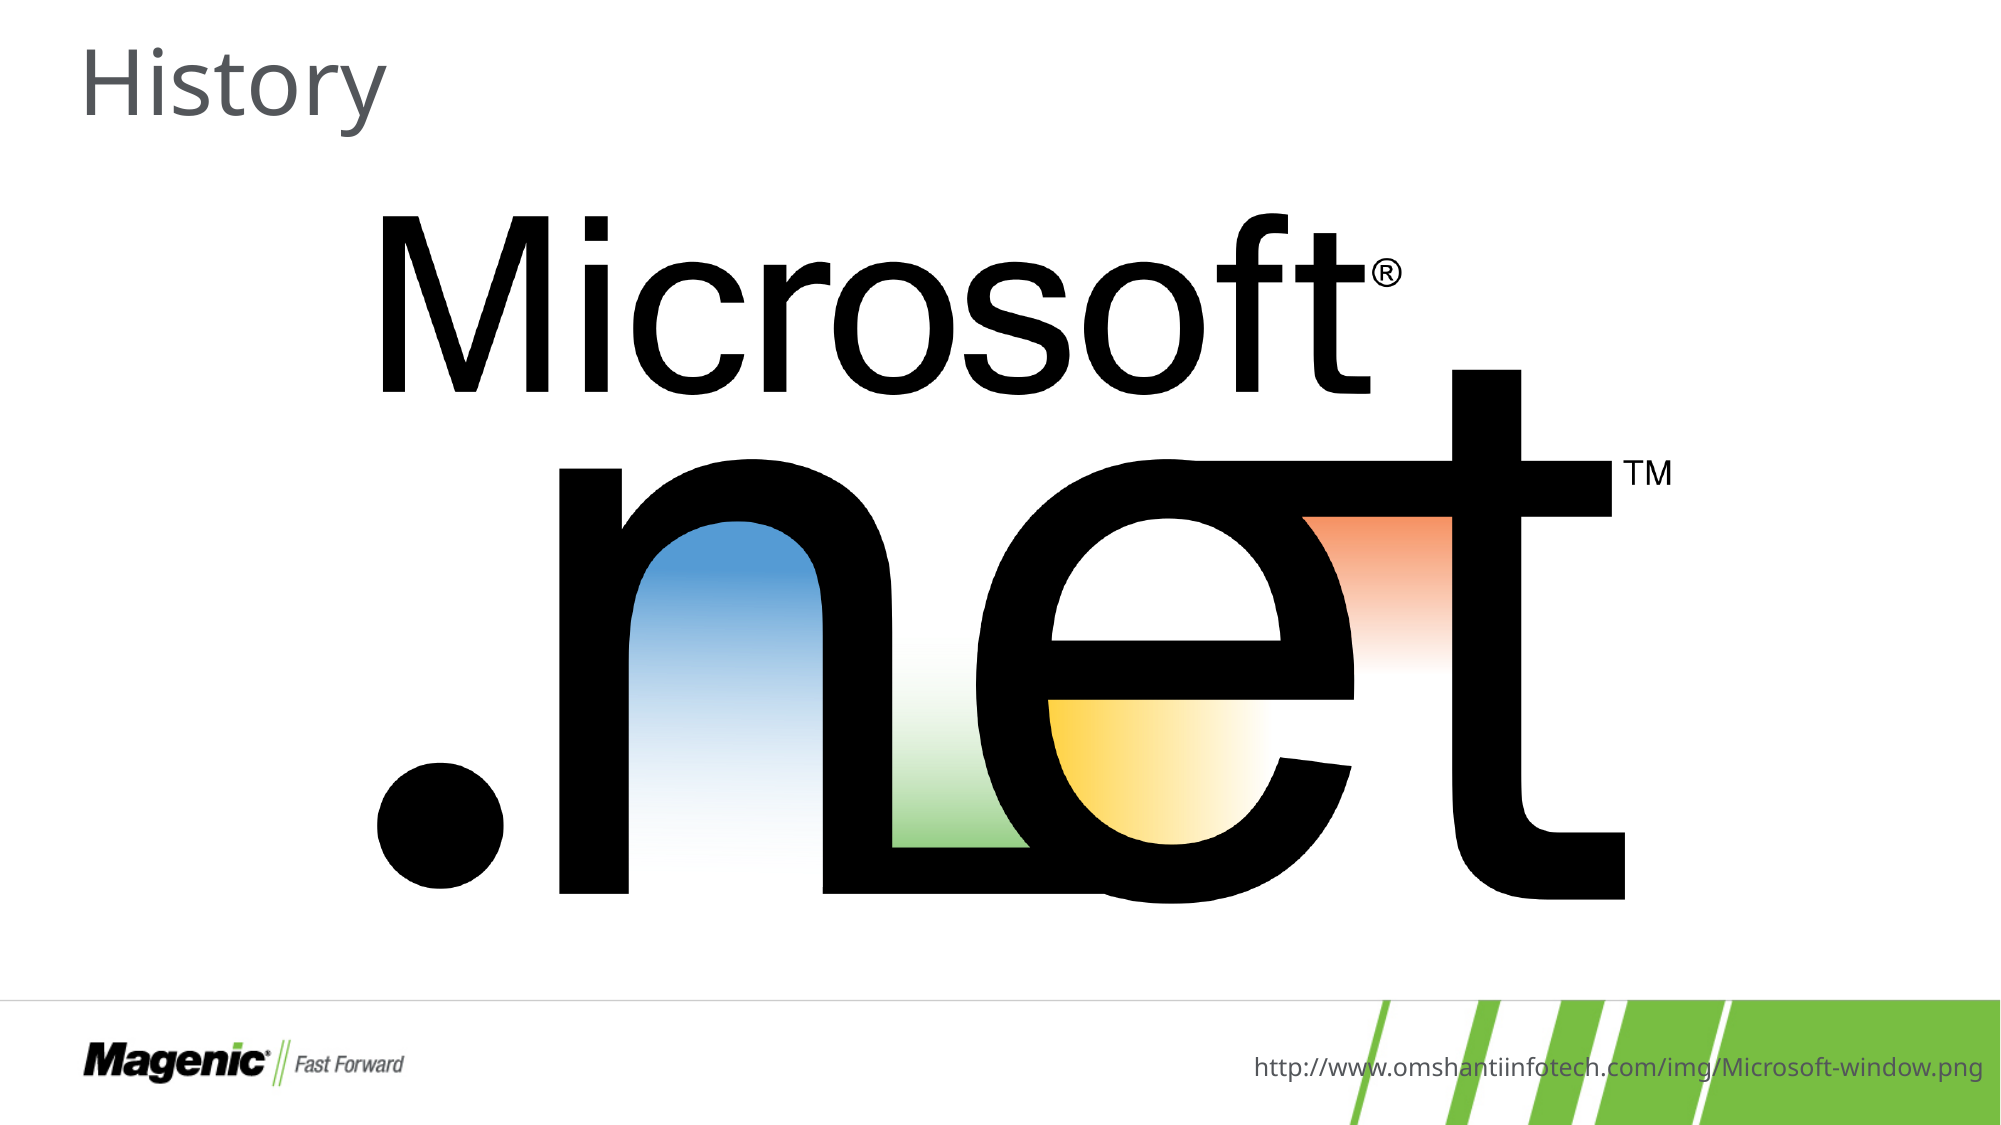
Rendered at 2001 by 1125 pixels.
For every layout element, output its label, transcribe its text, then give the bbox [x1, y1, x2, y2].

text_box http://www.omshantiinfotech.com/img/Microsoft-window.png [479, 1029, 2000, 1104]
picture [0, 0, 2001, 1125]
title History [63, 41, 1938, 131]
